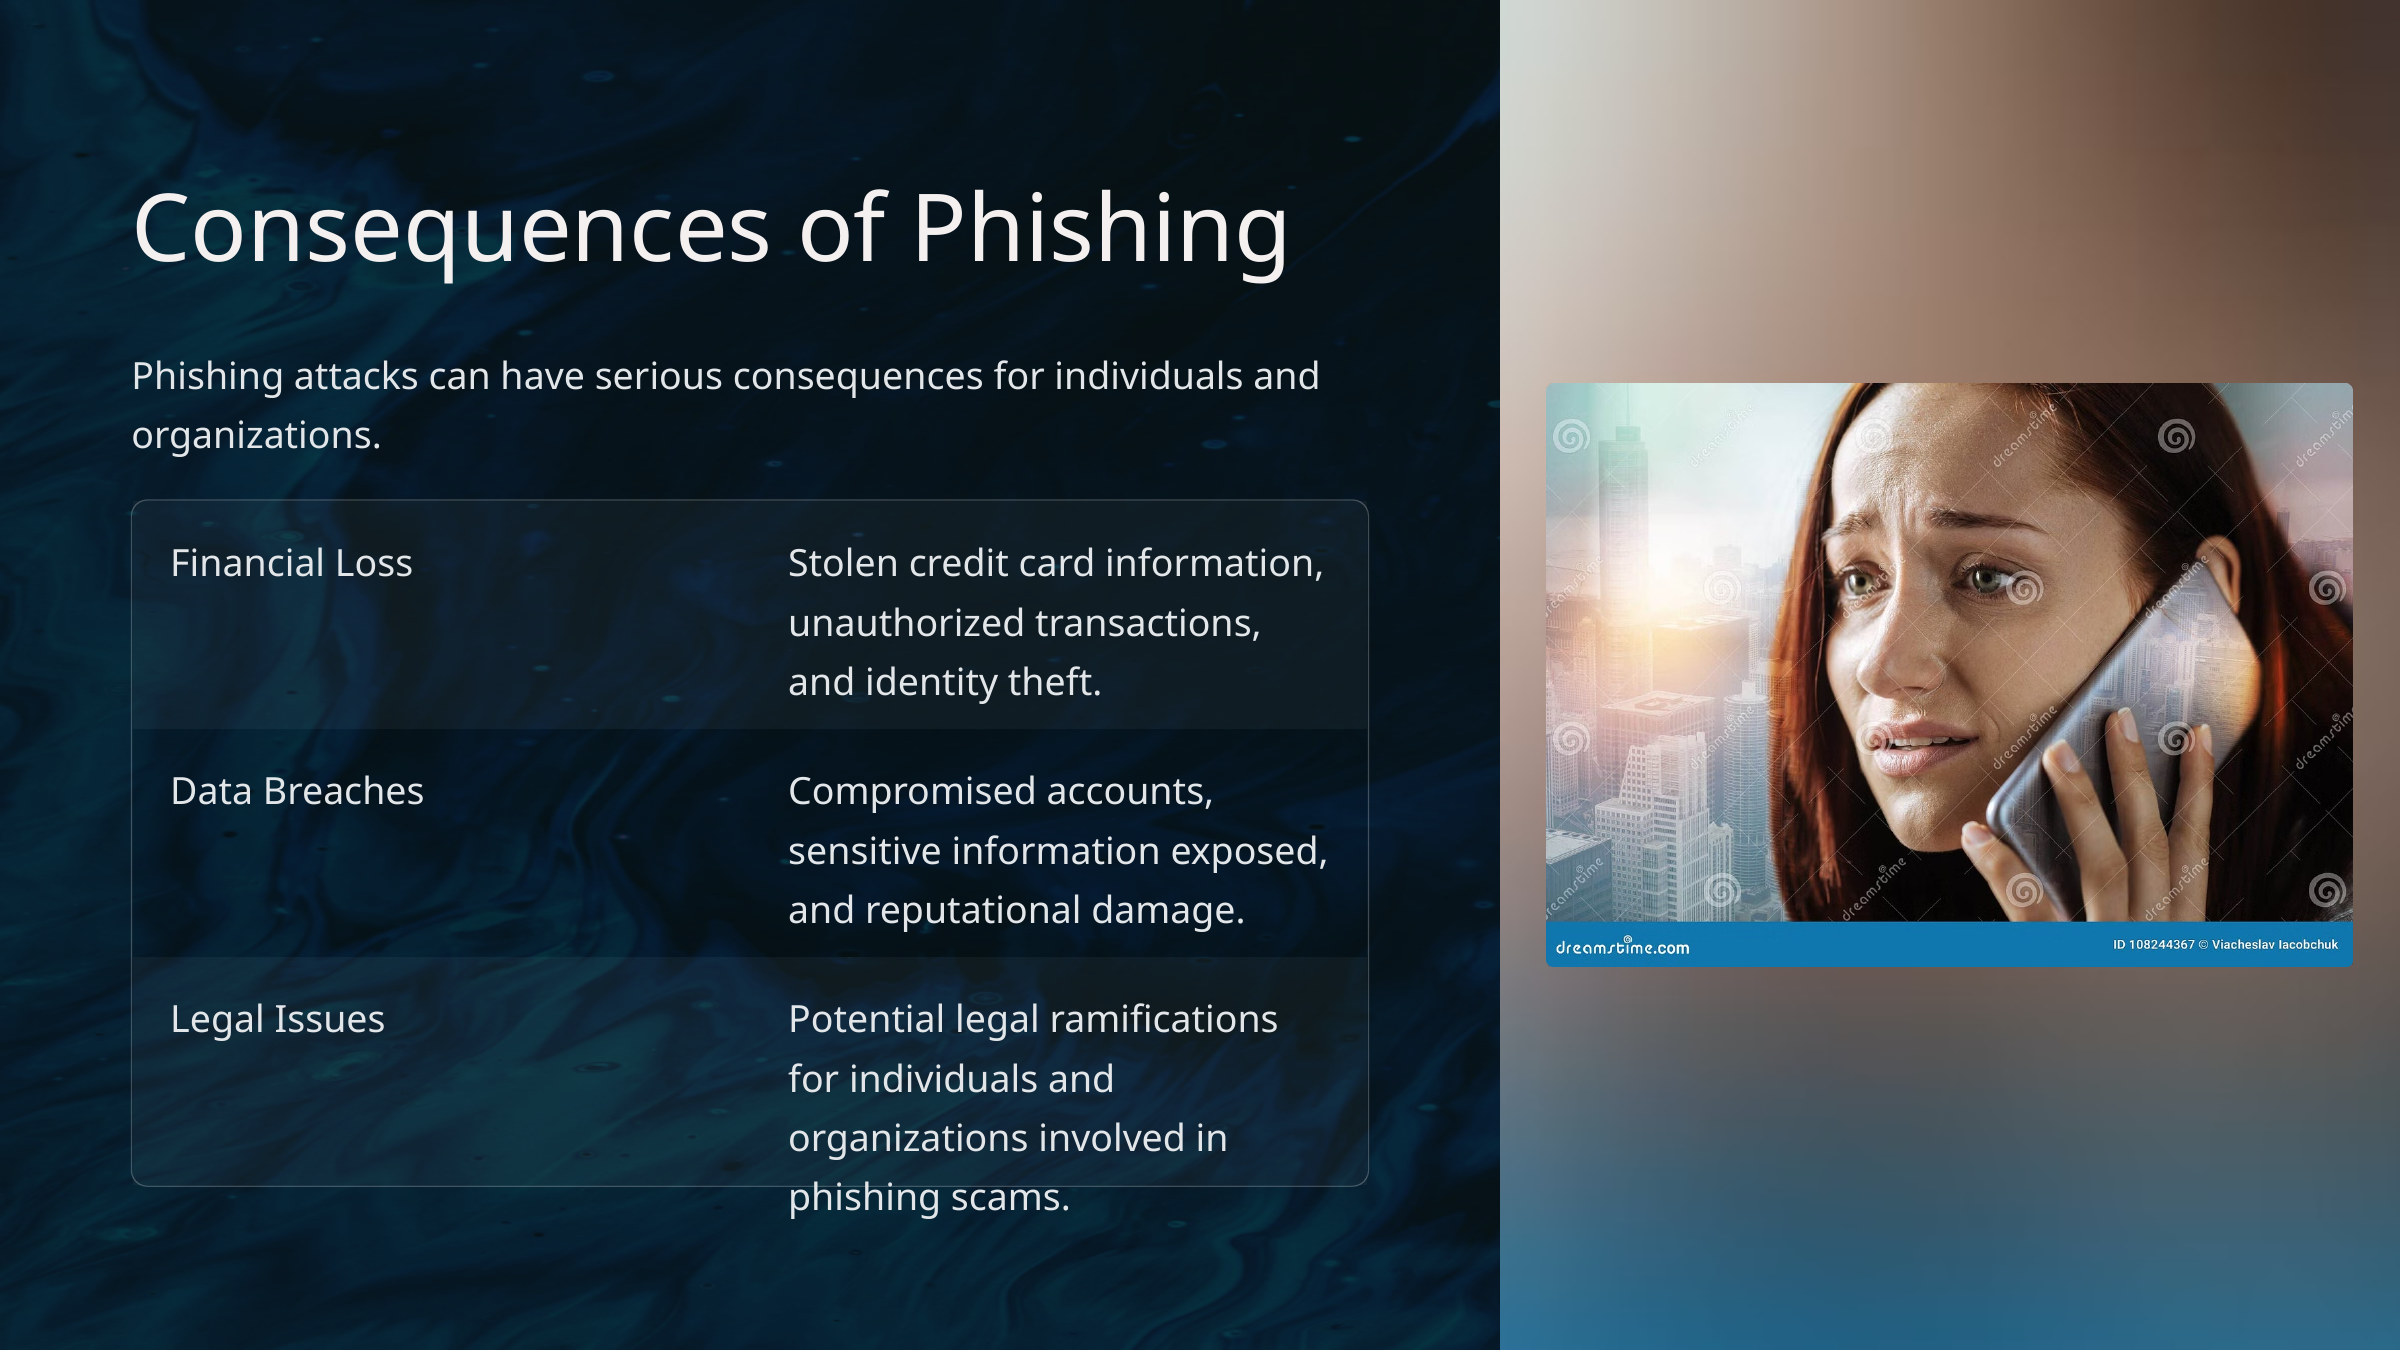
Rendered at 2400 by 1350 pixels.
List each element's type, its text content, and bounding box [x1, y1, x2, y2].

text_box Potential legal ramifications for individuals and organizations involved in phishing scams. [788, 980, 1330, 1162]
text_box Legal Issues [170, 980, 712, 1041]
text_box [132, 956, 1368, 1185]
picture [0, 0, 2400, 1350]
text_box Consequences of Phishing [131, 163, 1153, 282]
text_box Financial Loss [170, 524, 712, 586]
text_box Compromised accounts, sensitive information exposed, and reputational damage. [788, 752, 1330, 934]
text_box Phishing attacks can have serious consequences for individuals and organizations. [131, 337, 1369, 458]
text_box Stolen credit card information, unauthorized transactions, and identity theft. [788, 524, 1330, 706]
text_box Data Breaches [170, 752, 712, 813]
text_box [132, 729, 1368, 956]
text_box [132, 501, 1368, 729]
